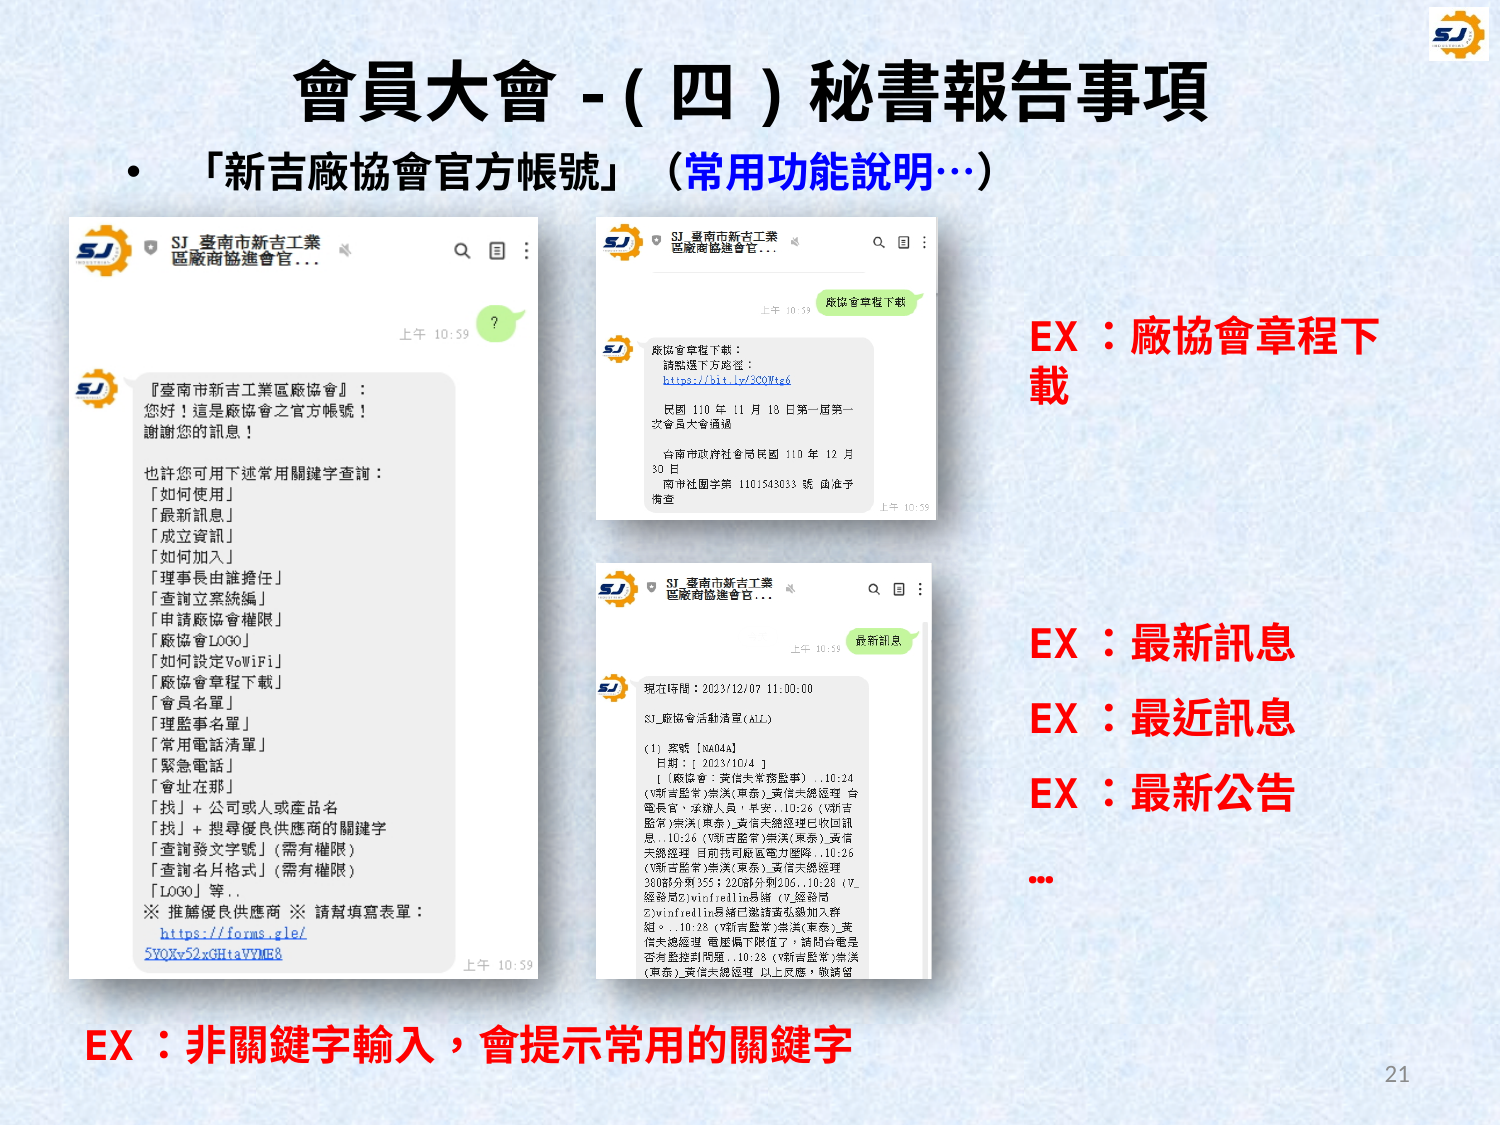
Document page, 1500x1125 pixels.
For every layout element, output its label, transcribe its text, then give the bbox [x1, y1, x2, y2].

text_box EX：非關鍵字輸入，會提示常用的關鍵字 [69, 1011, 889, 1077]
picture [0, 0, 1500, 1125]
text_box 「新吉廠協會官方帳號」（常用功能說明…） [111, 138, 1424, 204]
text_box EX：廠協會章程下載 [1013, 302, 1424, 418]
text_box 會員大會-(四)秘書報告事項 [41, 42, 1459, 138]
slide_number 21 [1074, 1042, 1425, 1103]
text_box EX：最新訊息 EX：最近訊息 EX：最新公告 … [1013, 609, 1424, 900]
